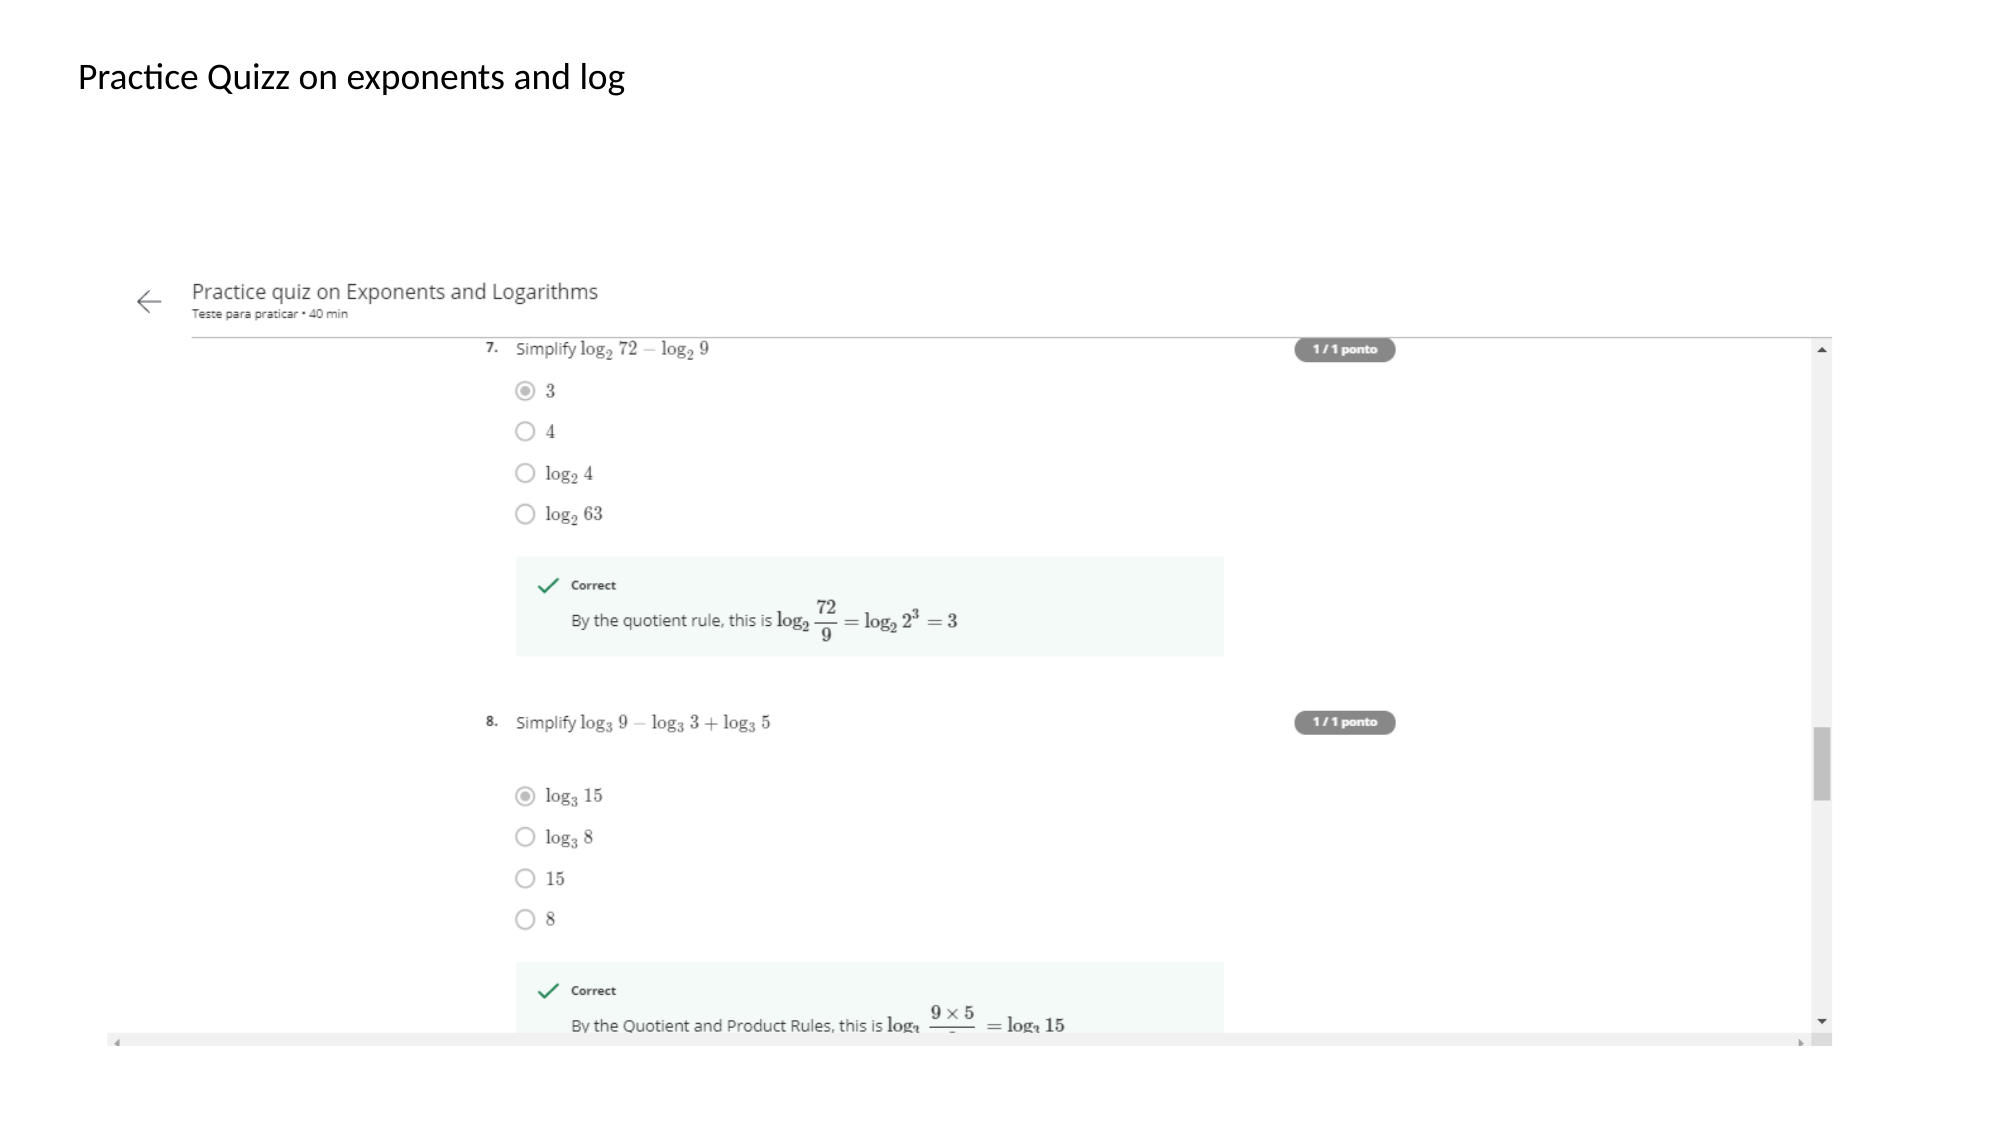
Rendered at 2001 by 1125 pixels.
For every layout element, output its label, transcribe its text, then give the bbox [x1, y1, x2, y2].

picture [107, 268, 1833, 1046]
text_box Practice Quizz on exponents and log [63, 44, 1135, 104]
